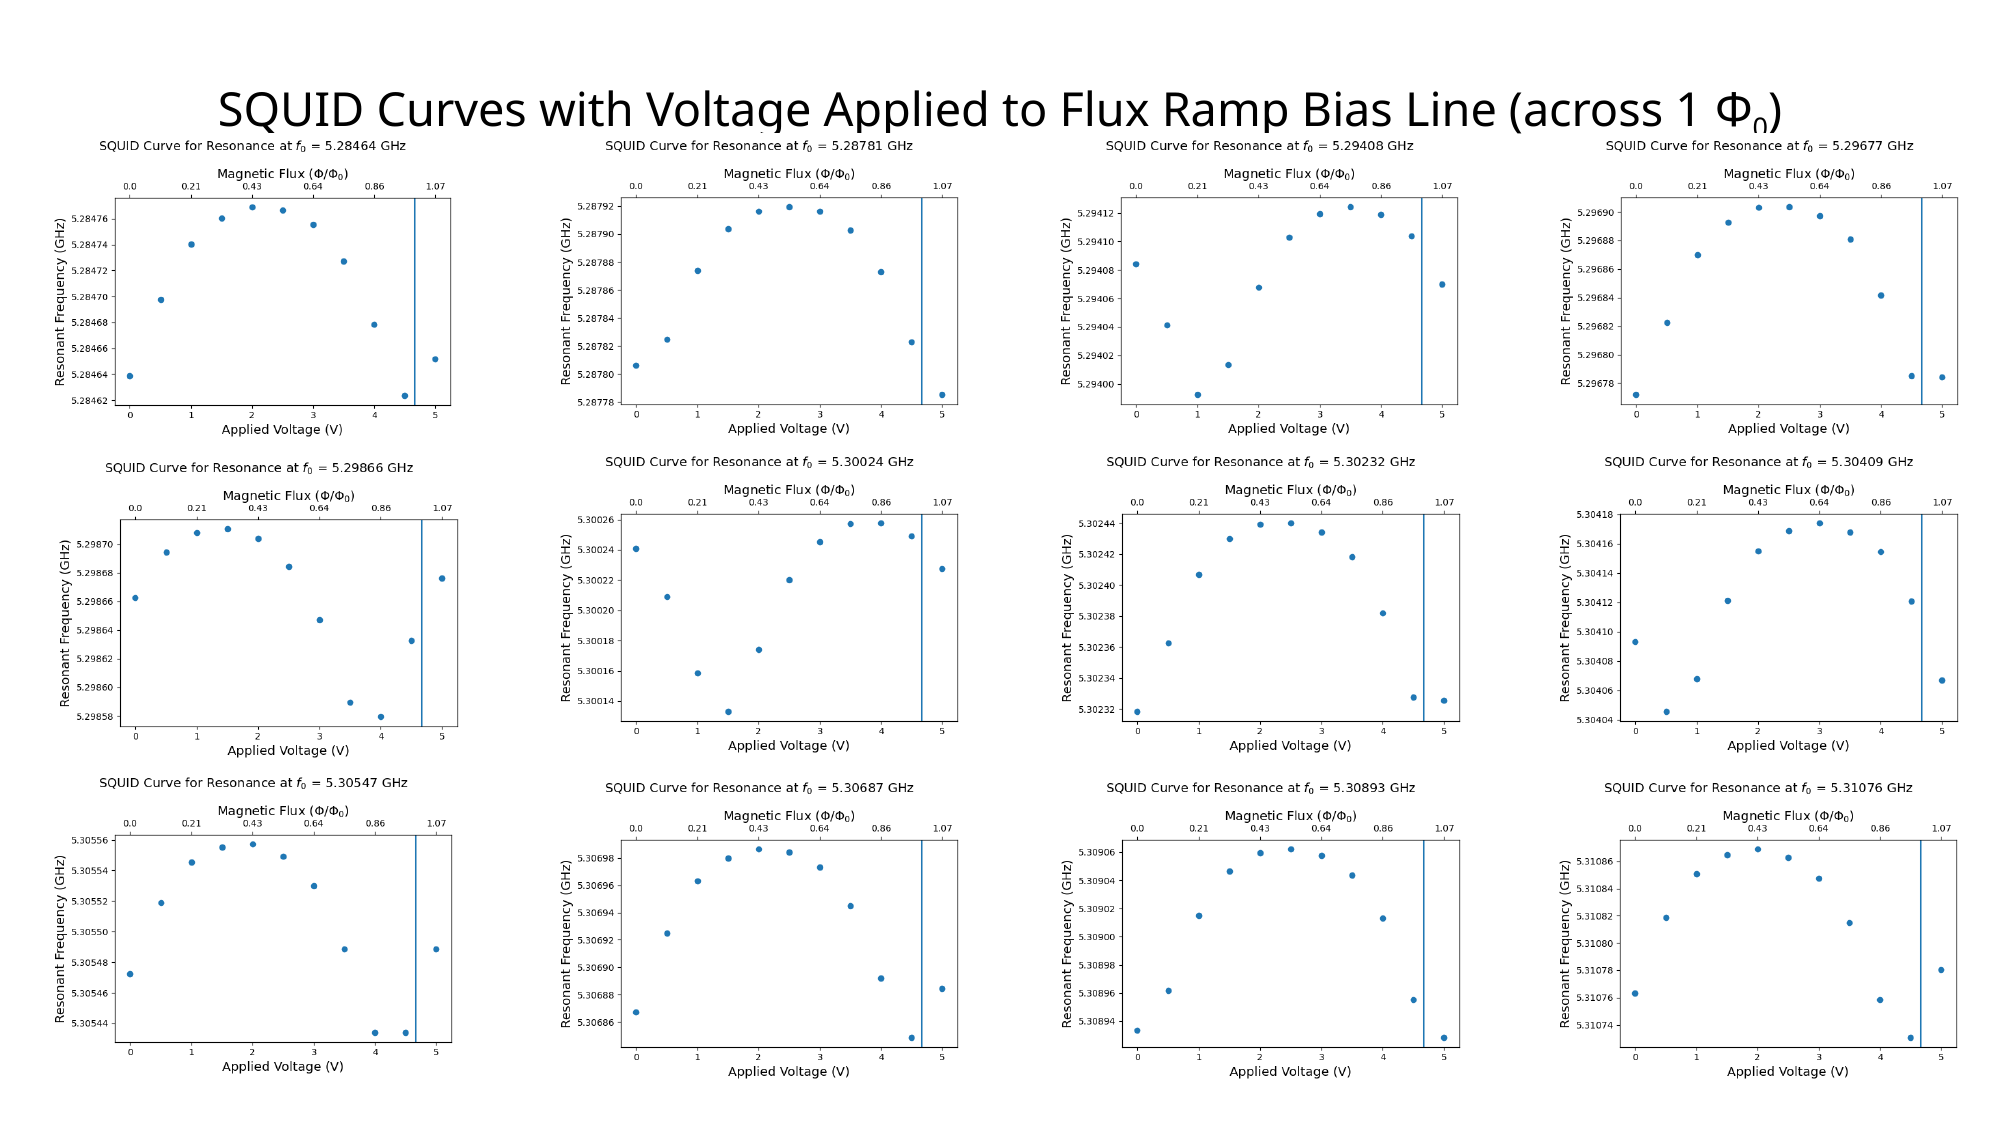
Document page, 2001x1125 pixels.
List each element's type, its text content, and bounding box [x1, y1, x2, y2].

picture [1052, 775, 1469, 1088]
picture [1550, 449, 1967, 762]
picture [44, 770, 461, 1083]
picture [1051, 133, 1467, 445]
picture [1551, 133, 1967, 445]
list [45, 134, 460, 446]
picture [1052, 449, 1469, 762]
title SQUID Curves with Voltage Applied to Flux Ramp Bias Line (across 1 Φ0) [137, 59, 1863, 158]
picture [551, 133, 967, 445]
picture [50, 455, 467, 767]
picture [551, 775, 968, 1088]
picture [551, 449, 968, 762]
picture [1550, 775, 1966, 1088]
